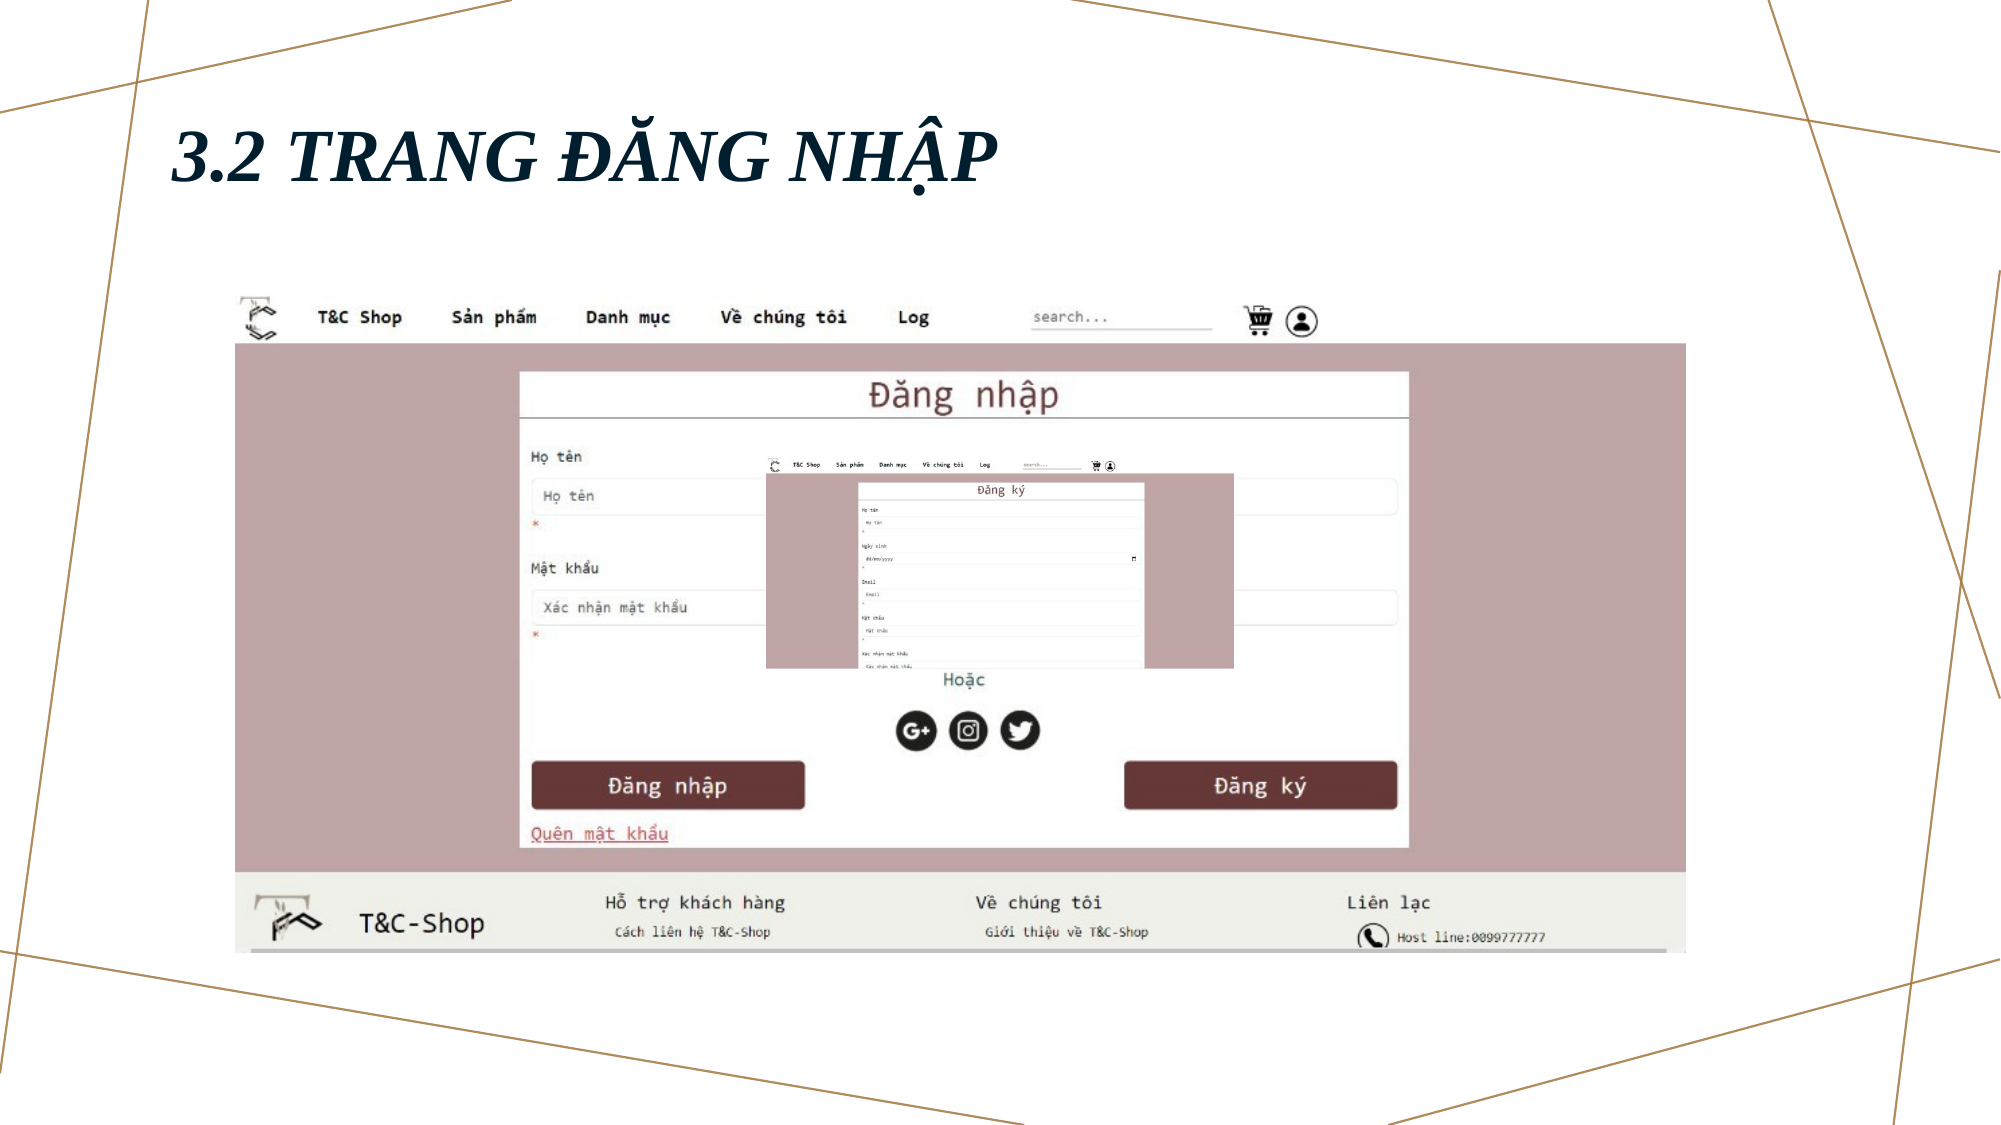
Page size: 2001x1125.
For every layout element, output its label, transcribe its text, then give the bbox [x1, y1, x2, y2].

text_box 3.2 trang đăng nhập [157, 88, 1100, 206]
picture [235, 295, 1686, 953]
